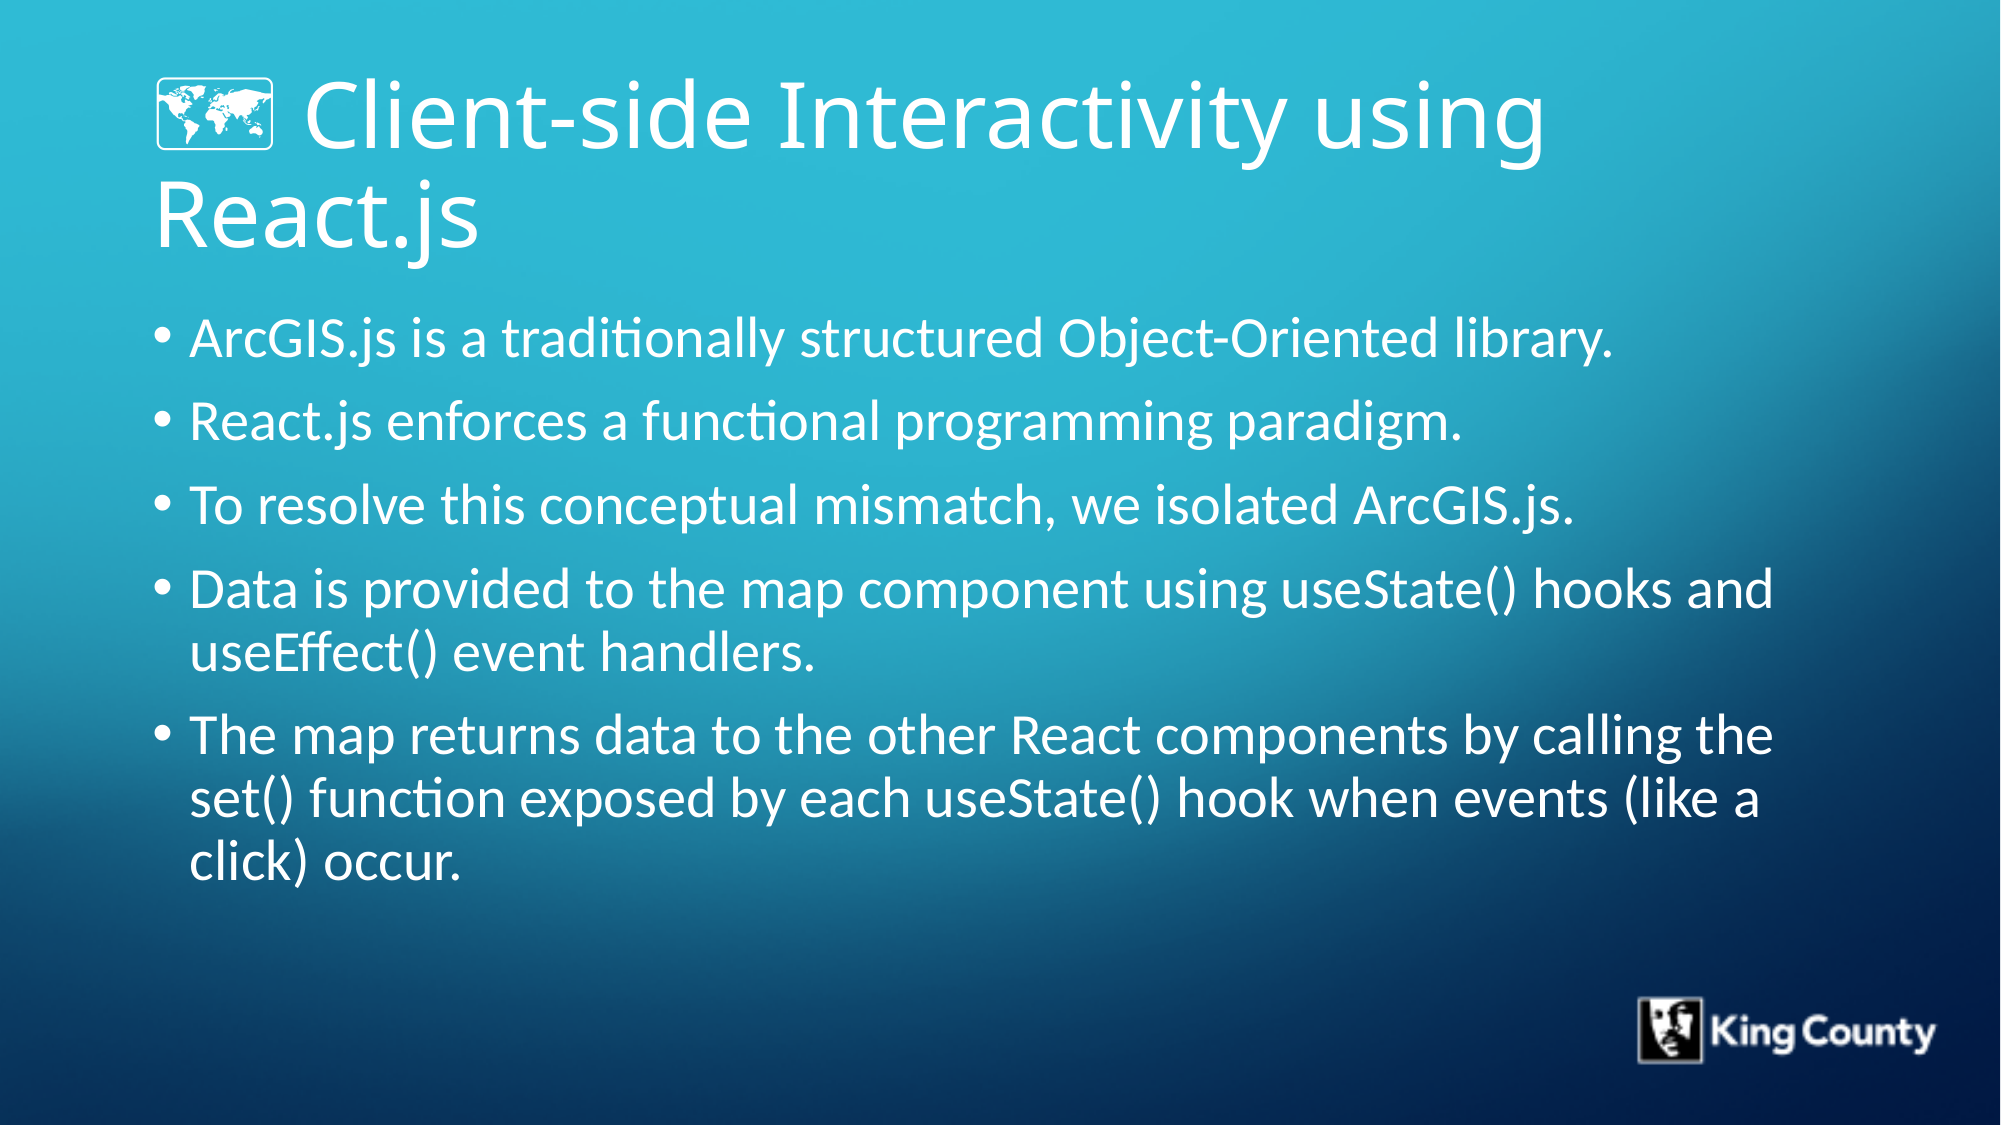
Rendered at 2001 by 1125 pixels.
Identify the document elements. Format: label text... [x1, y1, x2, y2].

title 🗺 Client-side Interactivity using React.js [137, 59, 1863, 278]
picture [0, 0, 2001, 1125]
list ArcGIS.js is a traditionally structured Object-Oriented library. React.js enforces a functional programming paradigm. To resolve this conceptual mismatch, we isolated ArcGIS.js. Data is provided to the map component using useState() hooks and useEffect() event handlers. The map returns data to the other React components by calling the set() function exposed by each useState() hook when events (like a click) occur. [137, 299, 1863, 1014]
